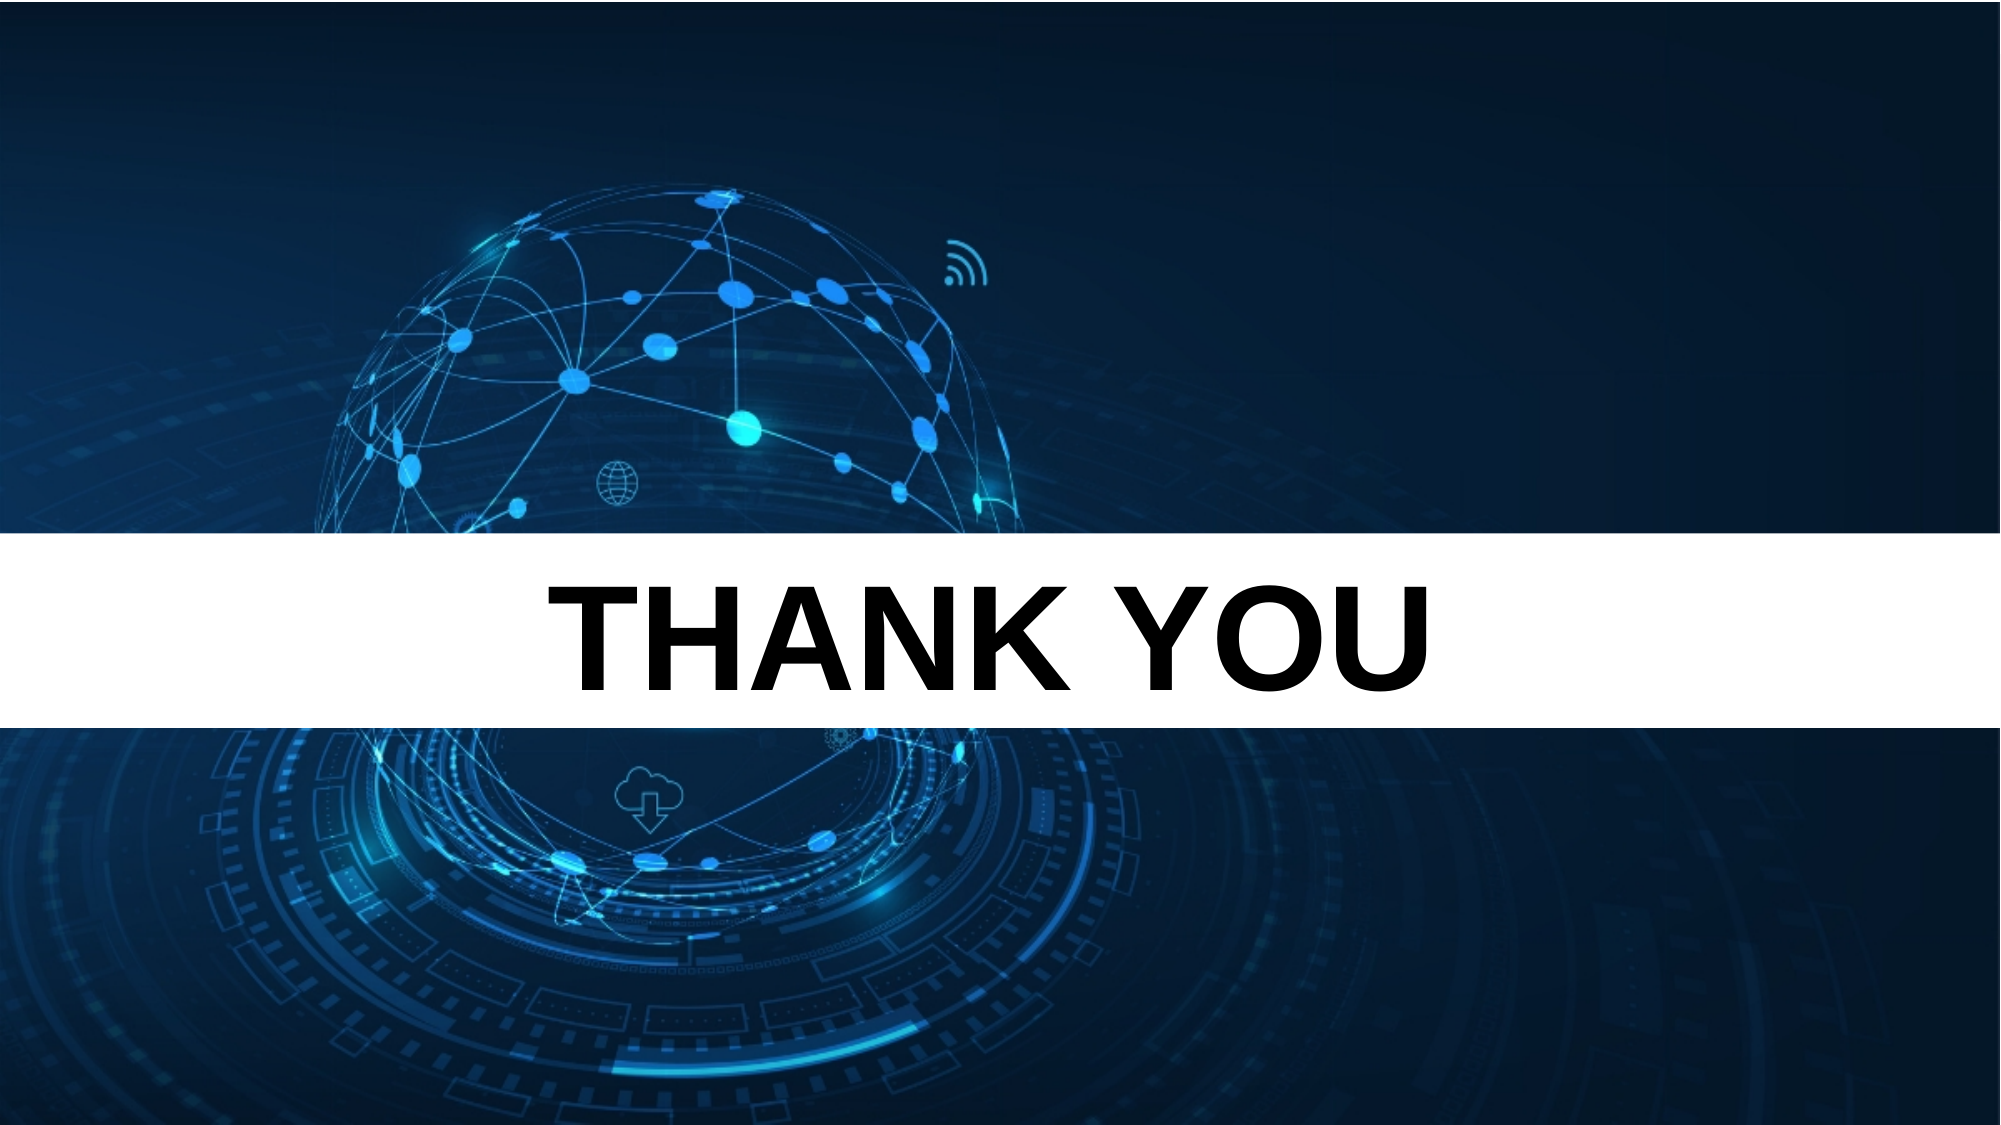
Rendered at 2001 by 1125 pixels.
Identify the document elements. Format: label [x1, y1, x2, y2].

list [0, 2, 2000, 1125]
